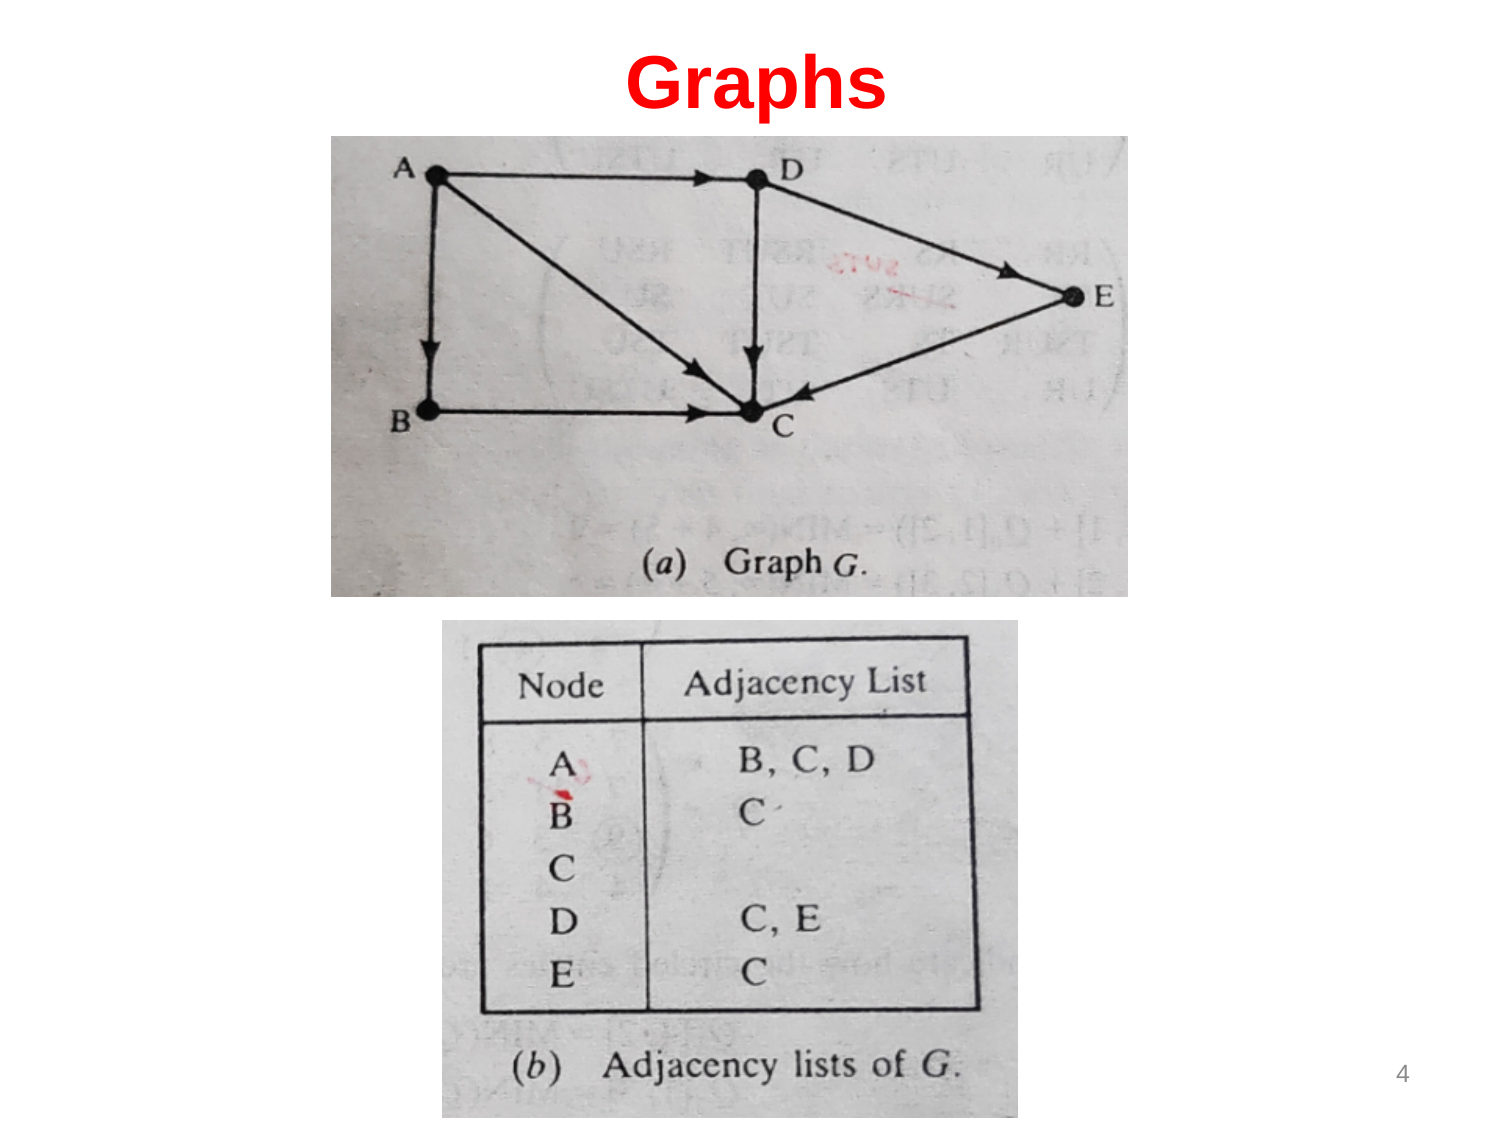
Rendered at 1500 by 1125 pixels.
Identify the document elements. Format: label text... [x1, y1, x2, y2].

slide_number 4 [1074, 1042, 1425, 1103]
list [330, 135, 1129, 598]
picture [442, 620, 1019, 1118]
title Graphs [64, 19, 1449, 138]
